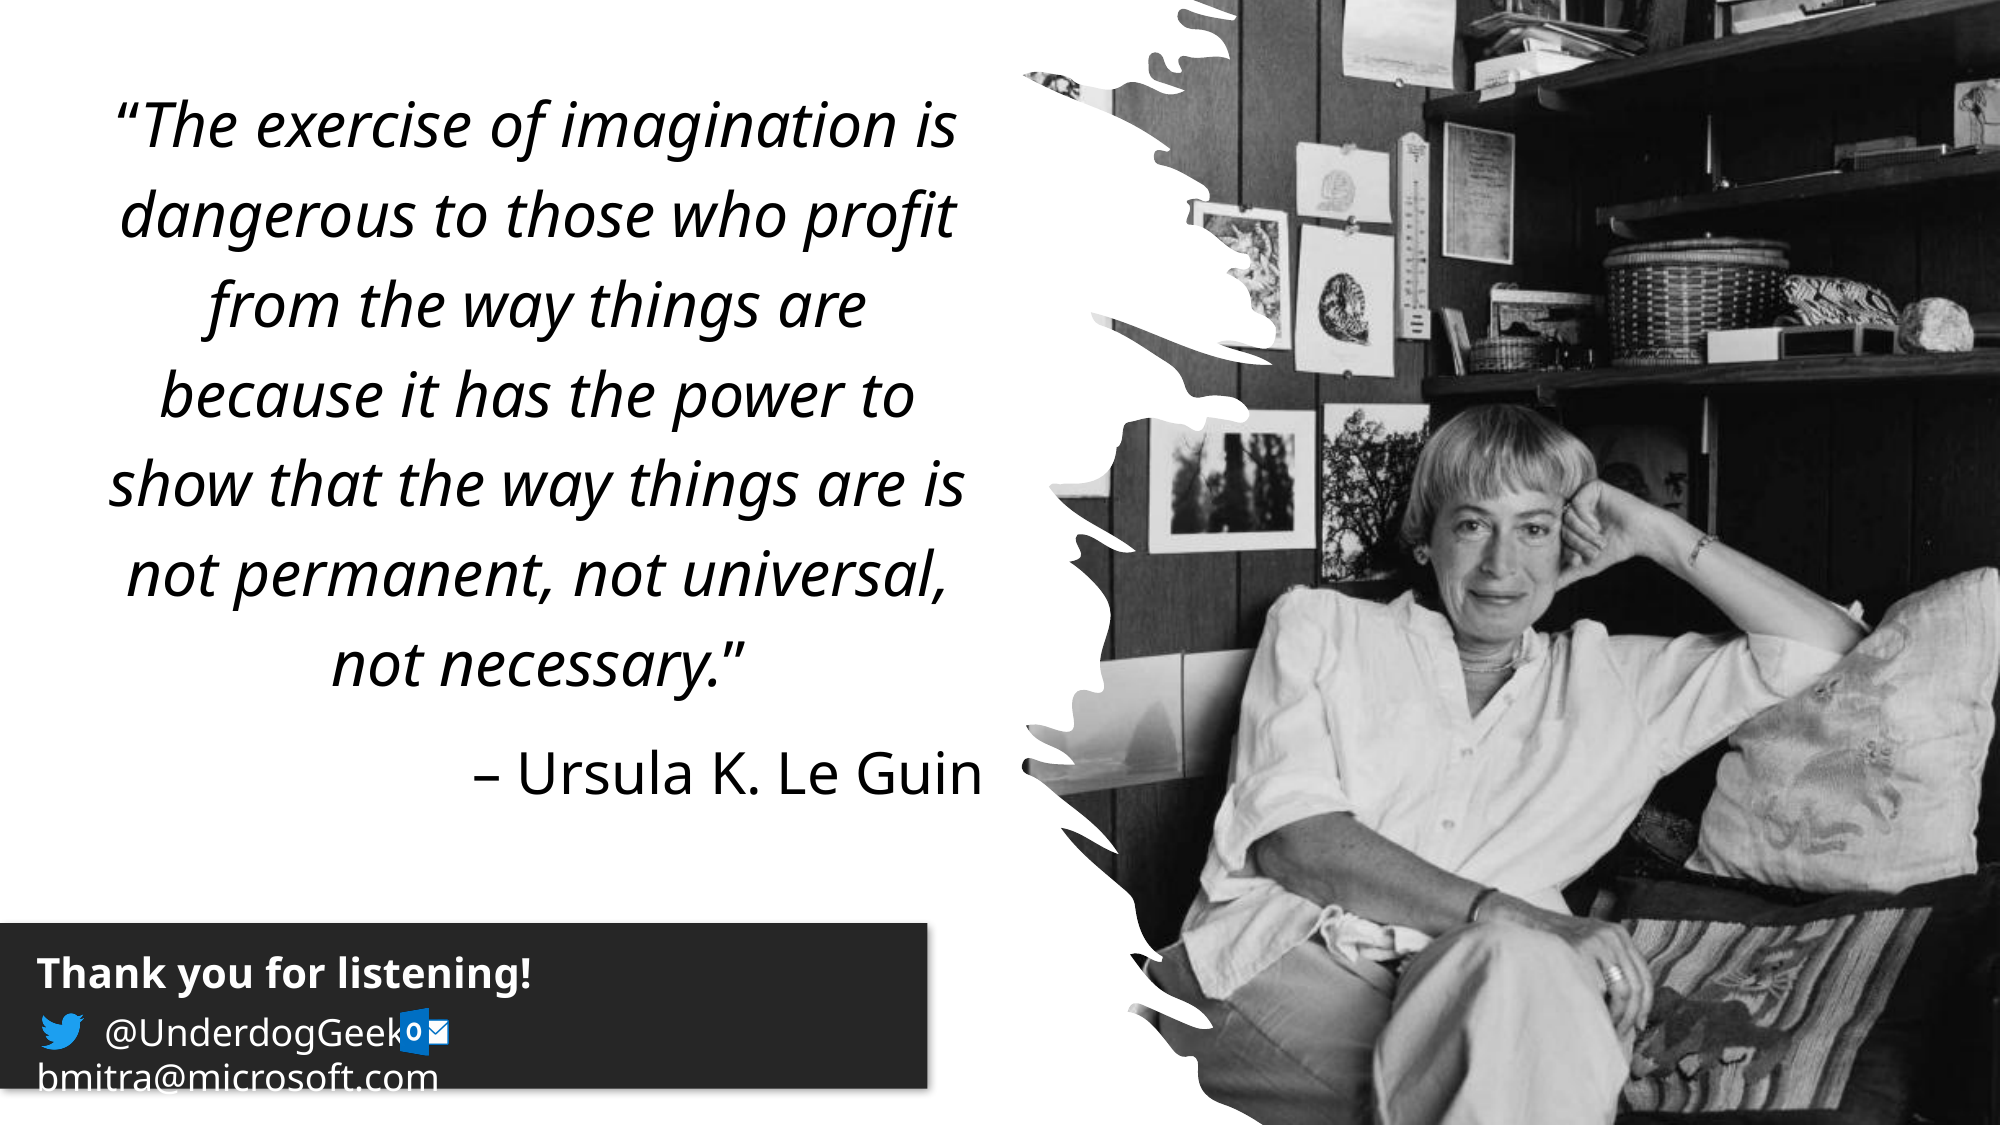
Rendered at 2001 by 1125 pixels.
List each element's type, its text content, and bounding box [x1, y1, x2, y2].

text_box – Ursula K. Le Guin [77, 728, 1000, 820]
picture [1021, 0, 2000, 1125]
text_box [0, 922, 928, 1090]
text_box “The exercise of imagination is dangerous to those who profit from the way things are because it has the power to show that the way things are is not permanent, not universal, not necessary.” [77, 58, 1000, 707]
text_box [0, 0, 1021, 1125]
